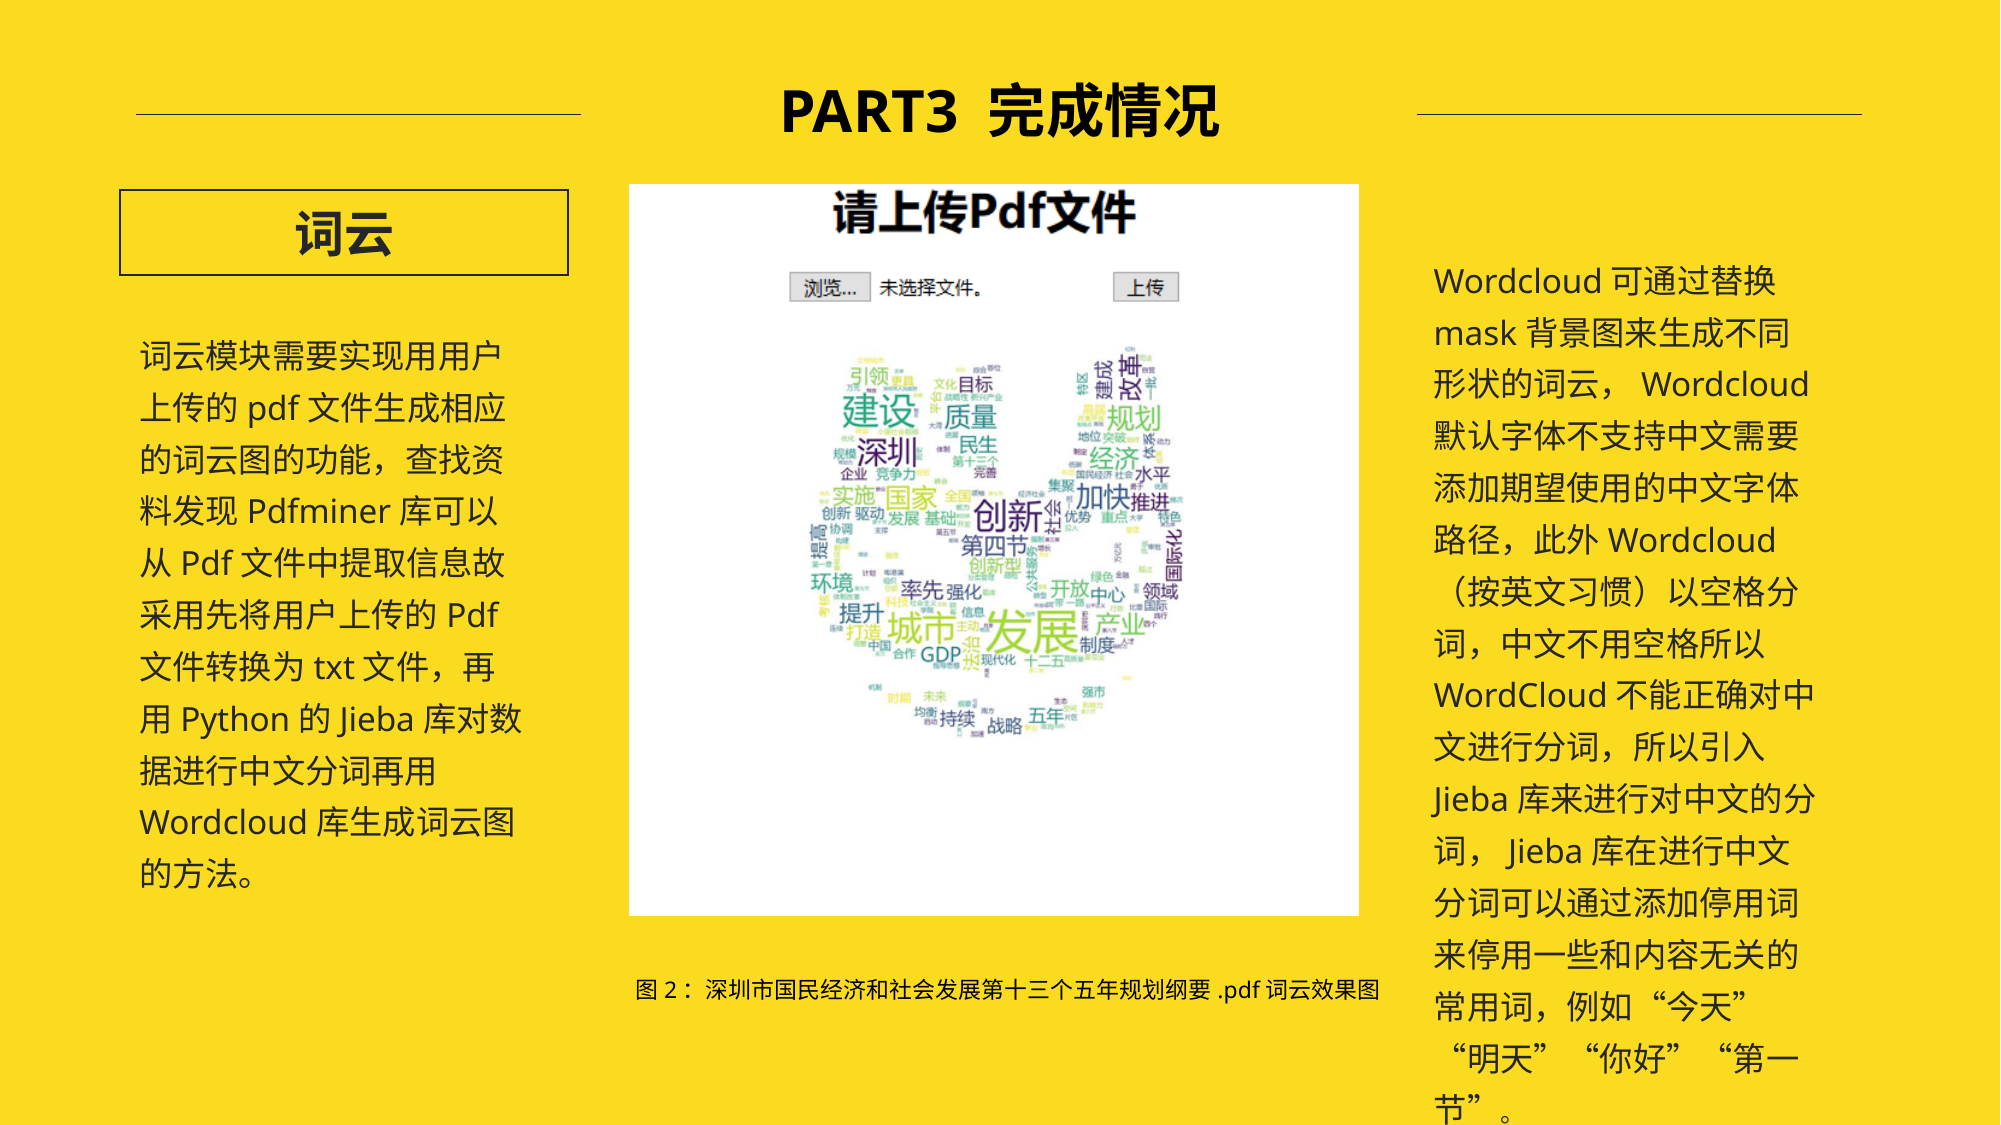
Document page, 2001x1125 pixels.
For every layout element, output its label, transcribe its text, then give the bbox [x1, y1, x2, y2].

text_box Wordcloud可通过替换mask背景图来生成不同形状的词云，Wordcloud默认字体不支持中文需要添加期望使用的中文字体路径，此外Wordcloud（按英文习惯）以空格分词，中文不用空格所以WordCloud不能正确对中文进行分词，所以引入Jieba库来进行对中文的分词，Jieba库在进行中文分词可以通过添加停用词来停用一些和内容无关的常用词，例如“今天”“明天”“你好”“第一节”。 [1418, 240, 1836, 1125]
text_box 词云 [119, 189, 569, 276]
list PART3 完成情况 [629, 43, 1371, 185]
picture [629, 184, 1359, 916]
text_box 词云模块需要实现用用户上传的pdf文件生成相应的词云图的功能，查找资料发现Pdfminer库可以从Pdf文件中提取信息故采用先将用户上传的Pdf文件转换为txt文件，再用Python的Jieba库对数据进行中文分词再用Wordcloud库生成词云图的方法。 [124, 315, 542, 901]
text_box 图2：深圳市国民经济和社会发展第十三个五年规划纲要.pdf词云效果图 [620, 959, 1396, 1011]
